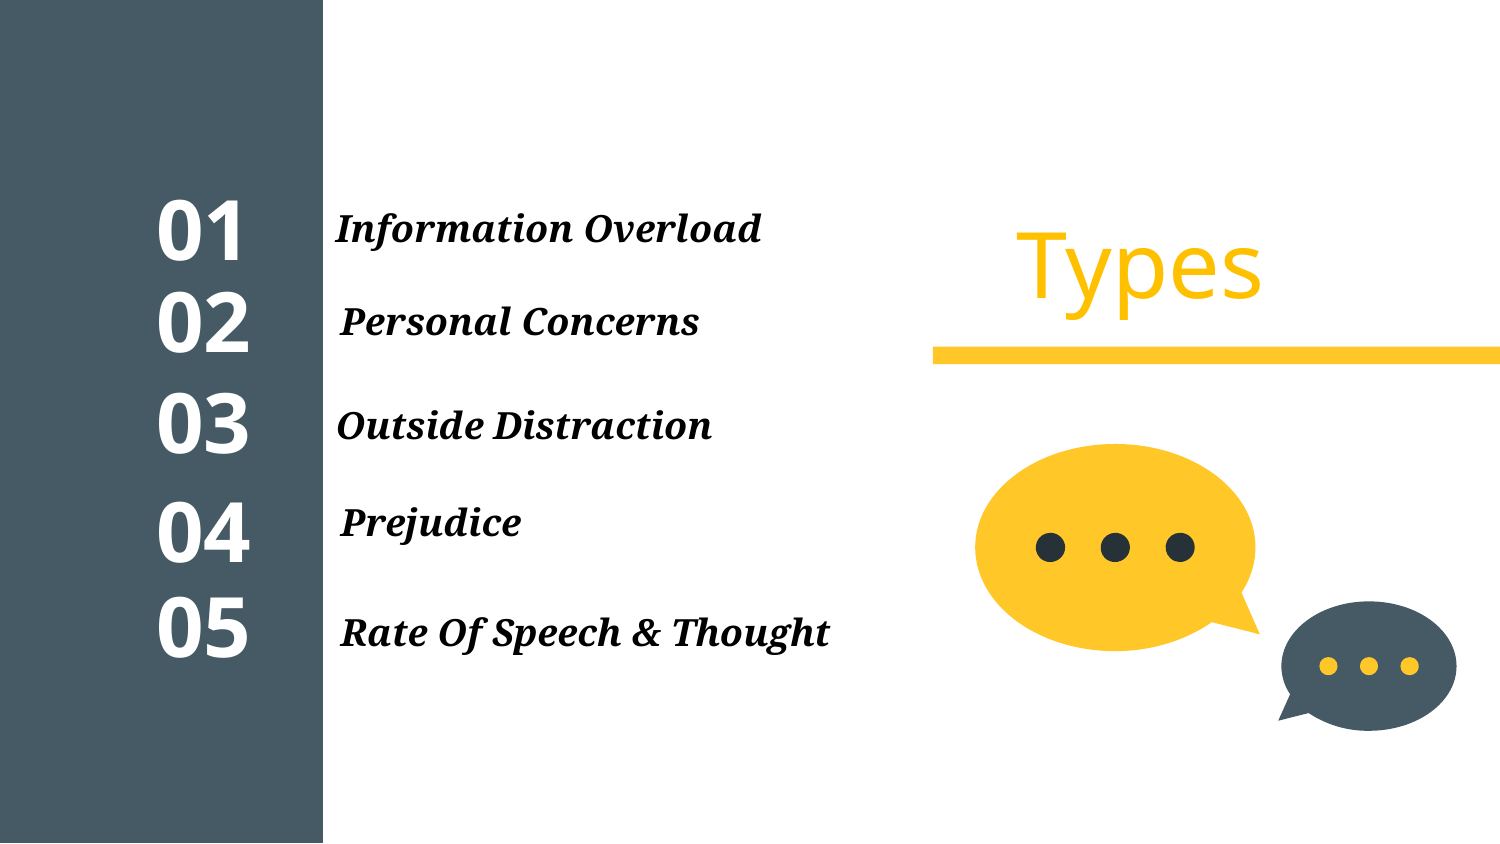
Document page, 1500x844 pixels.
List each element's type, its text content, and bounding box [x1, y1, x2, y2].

text_box [932, 346, 1500, 365]
title 05 [98, 567, 309, 681]
title 03 [98, 364, 309, 473]
text_box [0, 0, 323, 843]
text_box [1277, 601, 1457, 732]
title Types [994, 365, 1280, 372]
title 02 [98, 263, 309, 364]
text_box Personal Concerns [325, 282, 916, 357]
title 01 [98, 170, 309, 263]
text_box Prejudice [325, 484, 906, 558]
title Types [994, 152, 1280, 346]
text_box Rate Of Speech & Thought [325, 594, 995, 668]
text_box Information Overload [320, 190, 901, 264]
text_box Outside Distraction [320, 386, 901, 460]
title 04 [98, 473, 309, 567]
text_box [974, 443, 1261, 652]
